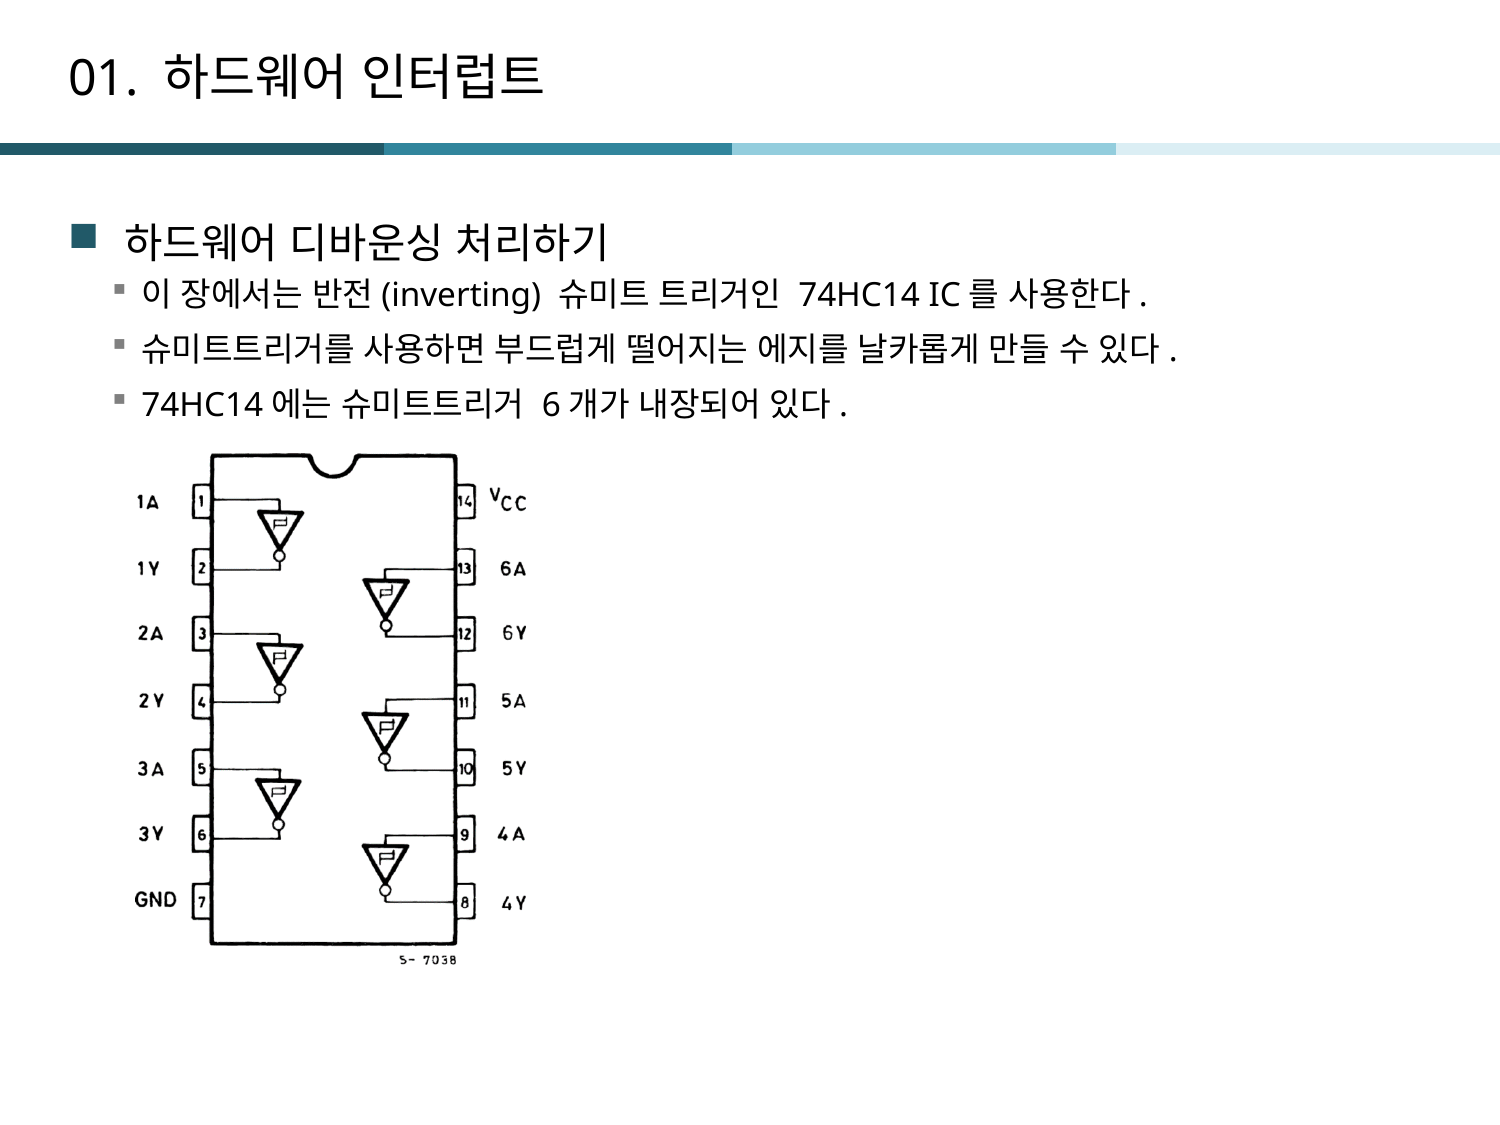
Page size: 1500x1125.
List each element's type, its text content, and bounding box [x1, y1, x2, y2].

picture [135, 452, 526, 965]
title 01. 하드웨어 인터럽트 [53, 30, 1471, 121]
list 하드웨어 디바운싱 처리하기 이 장에서는 반전(inverting) 슈미트 트리거인 74HC14 IC를 사용한다. 슈미트트리거를 사용하면 부드럽게 떨어지는 에지를 날카롭게 만들 수 있다. 74HC14에는 슈미트트리거 6개가 내장되어 있다. [53, 184, 1447, 1071]
